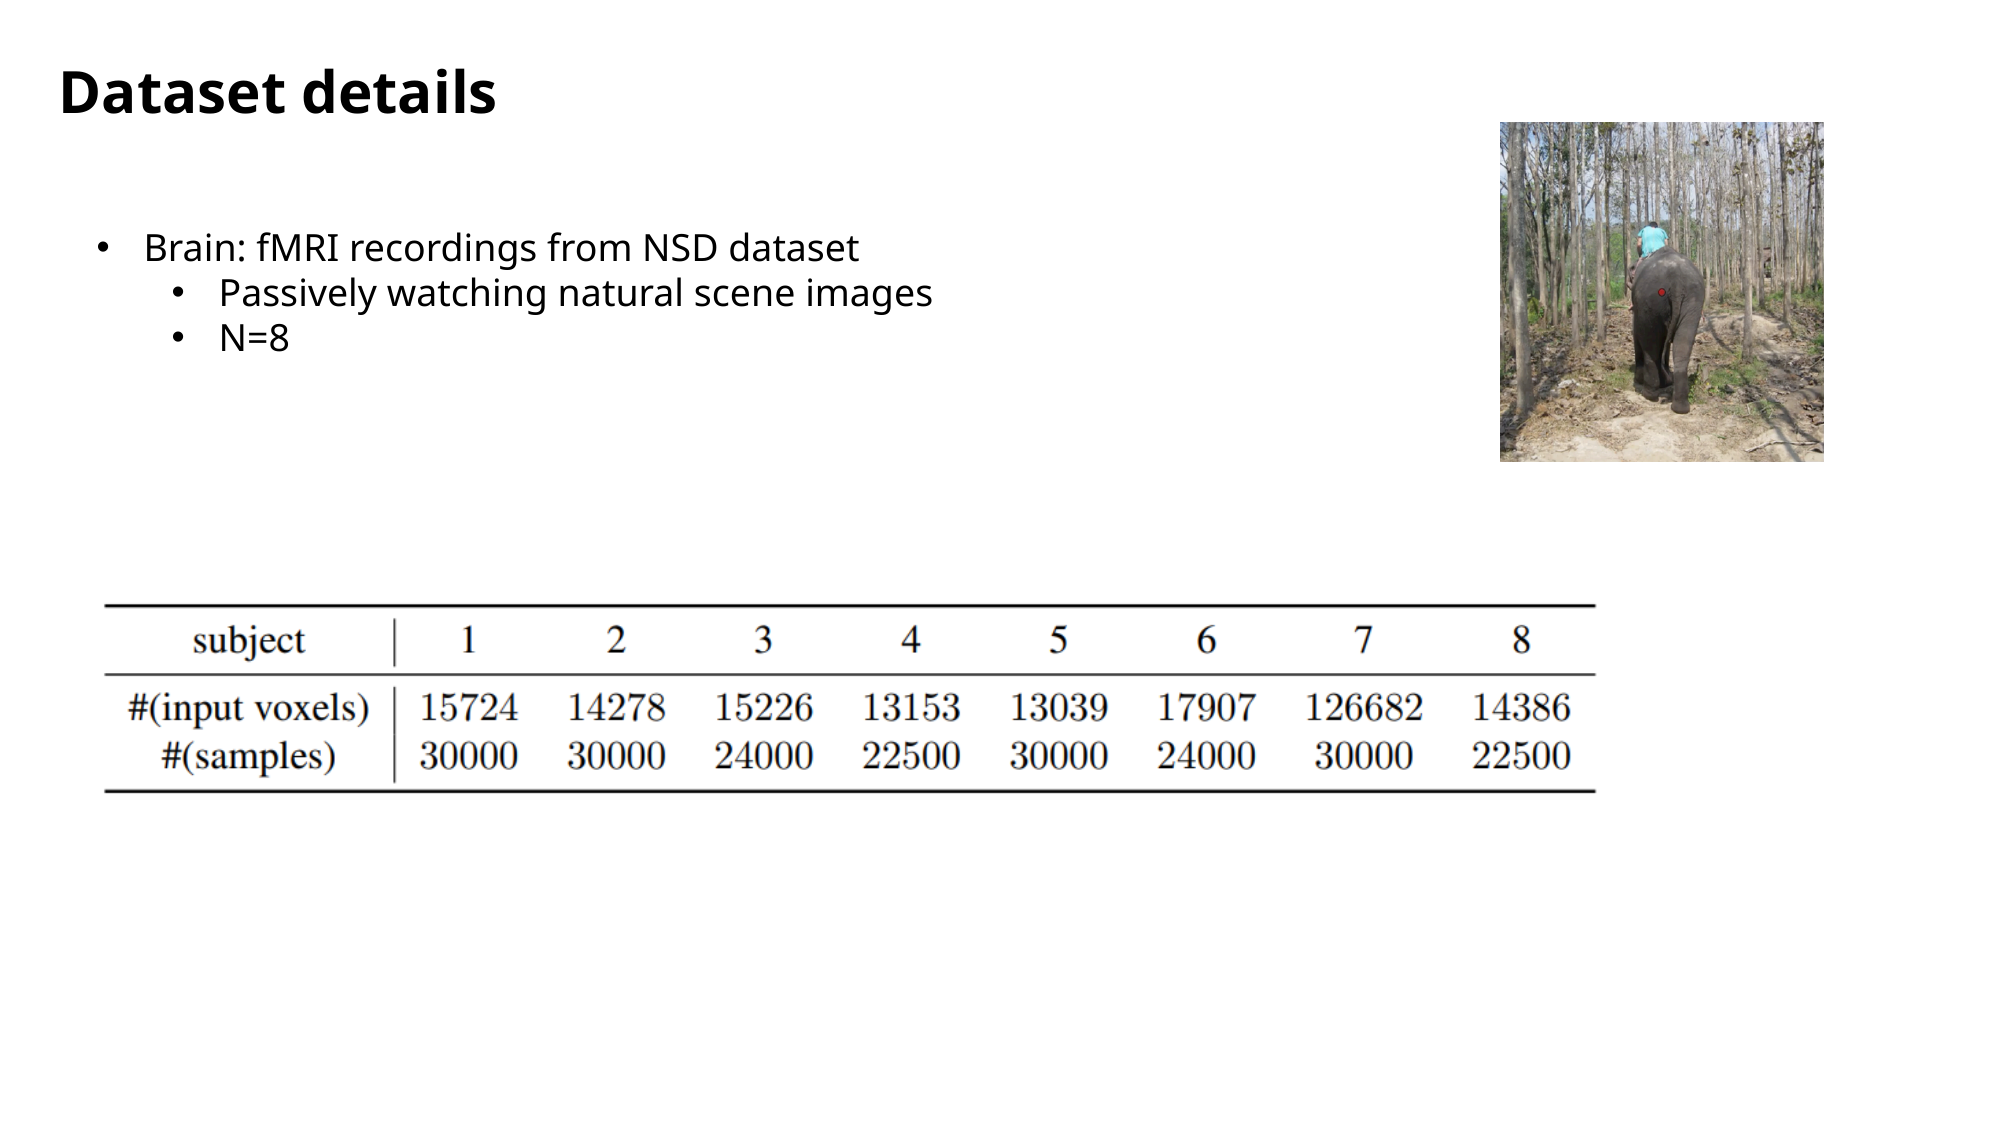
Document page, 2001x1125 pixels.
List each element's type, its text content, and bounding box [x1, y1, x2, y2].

text_box Dataset details [43, 12, 1875, 168]
picture [1499, 121, 1825, 463]
picture [81, 588, 1629, 807]
text_box Brain: fMRI recordings from NSD dataset Passively watching natural scene images N=8 [81, 216, 1082, 366]
